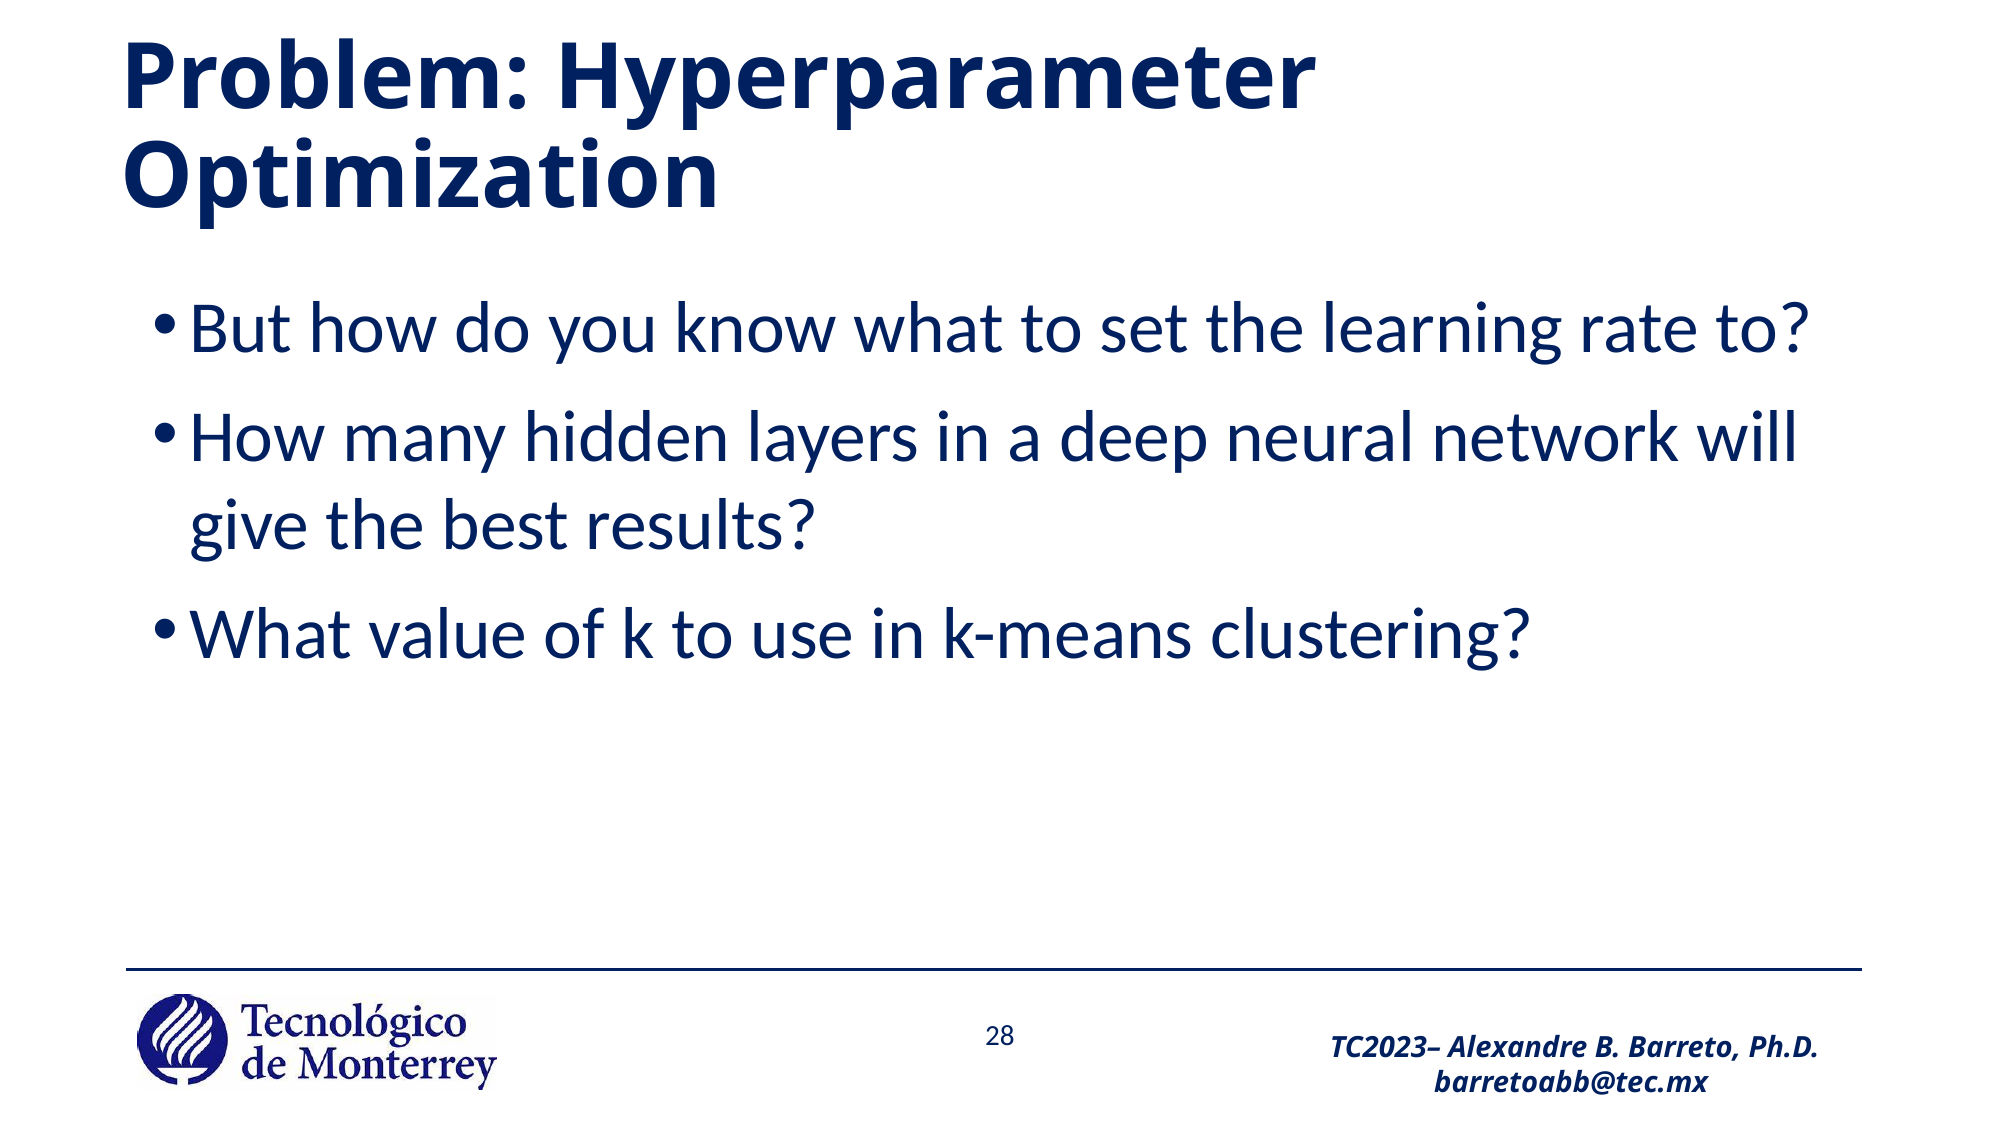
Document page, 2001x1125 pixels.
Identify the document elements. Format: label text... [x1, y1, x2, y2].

list But how do you know what to set the learning rate to? How many hidden layers in a deep neural network will give the best results? What value of k to use in k-means clustering? [137, 272, 1863, 767]
title Problem: Hyperparameter Optimization [105, 56, 1831, 201]
picture [137, 994, 497, 1090]
